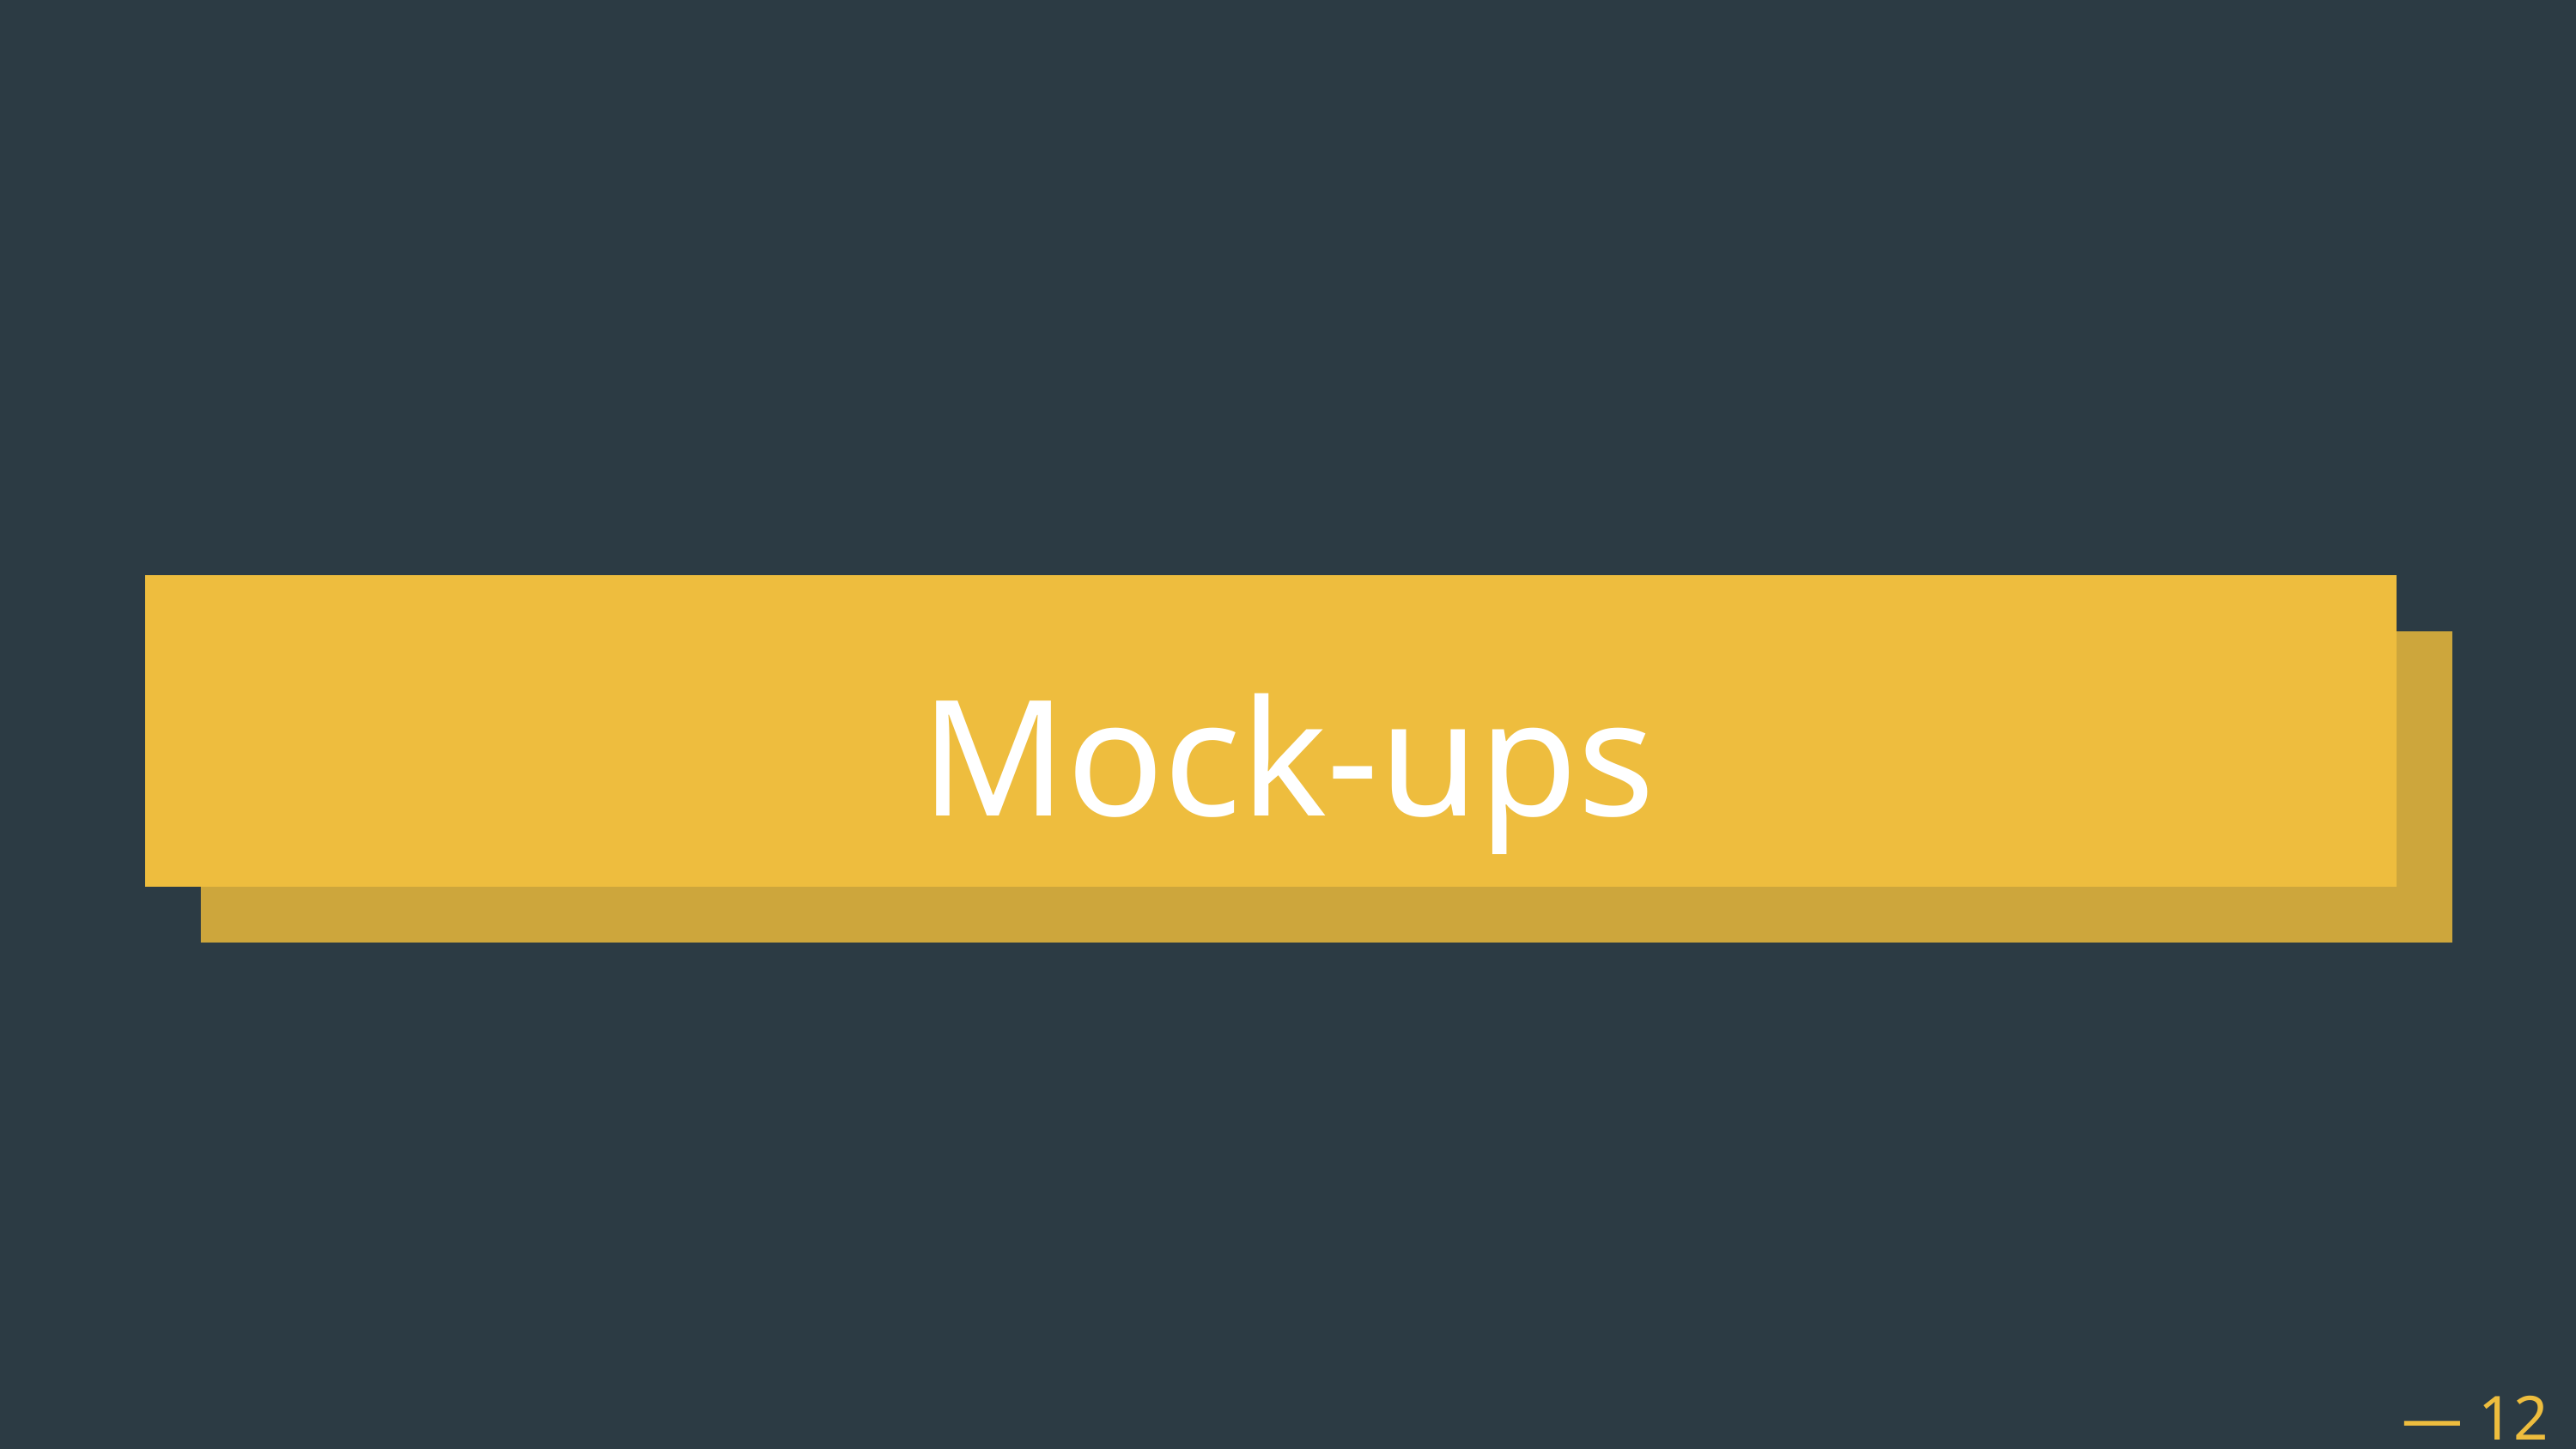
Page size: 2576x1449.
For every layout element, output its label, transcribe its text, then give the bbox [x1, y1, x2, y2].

text_box — 12 [2374, 1367, 2576, 1449]
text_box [144, 575, 2452, 943]
